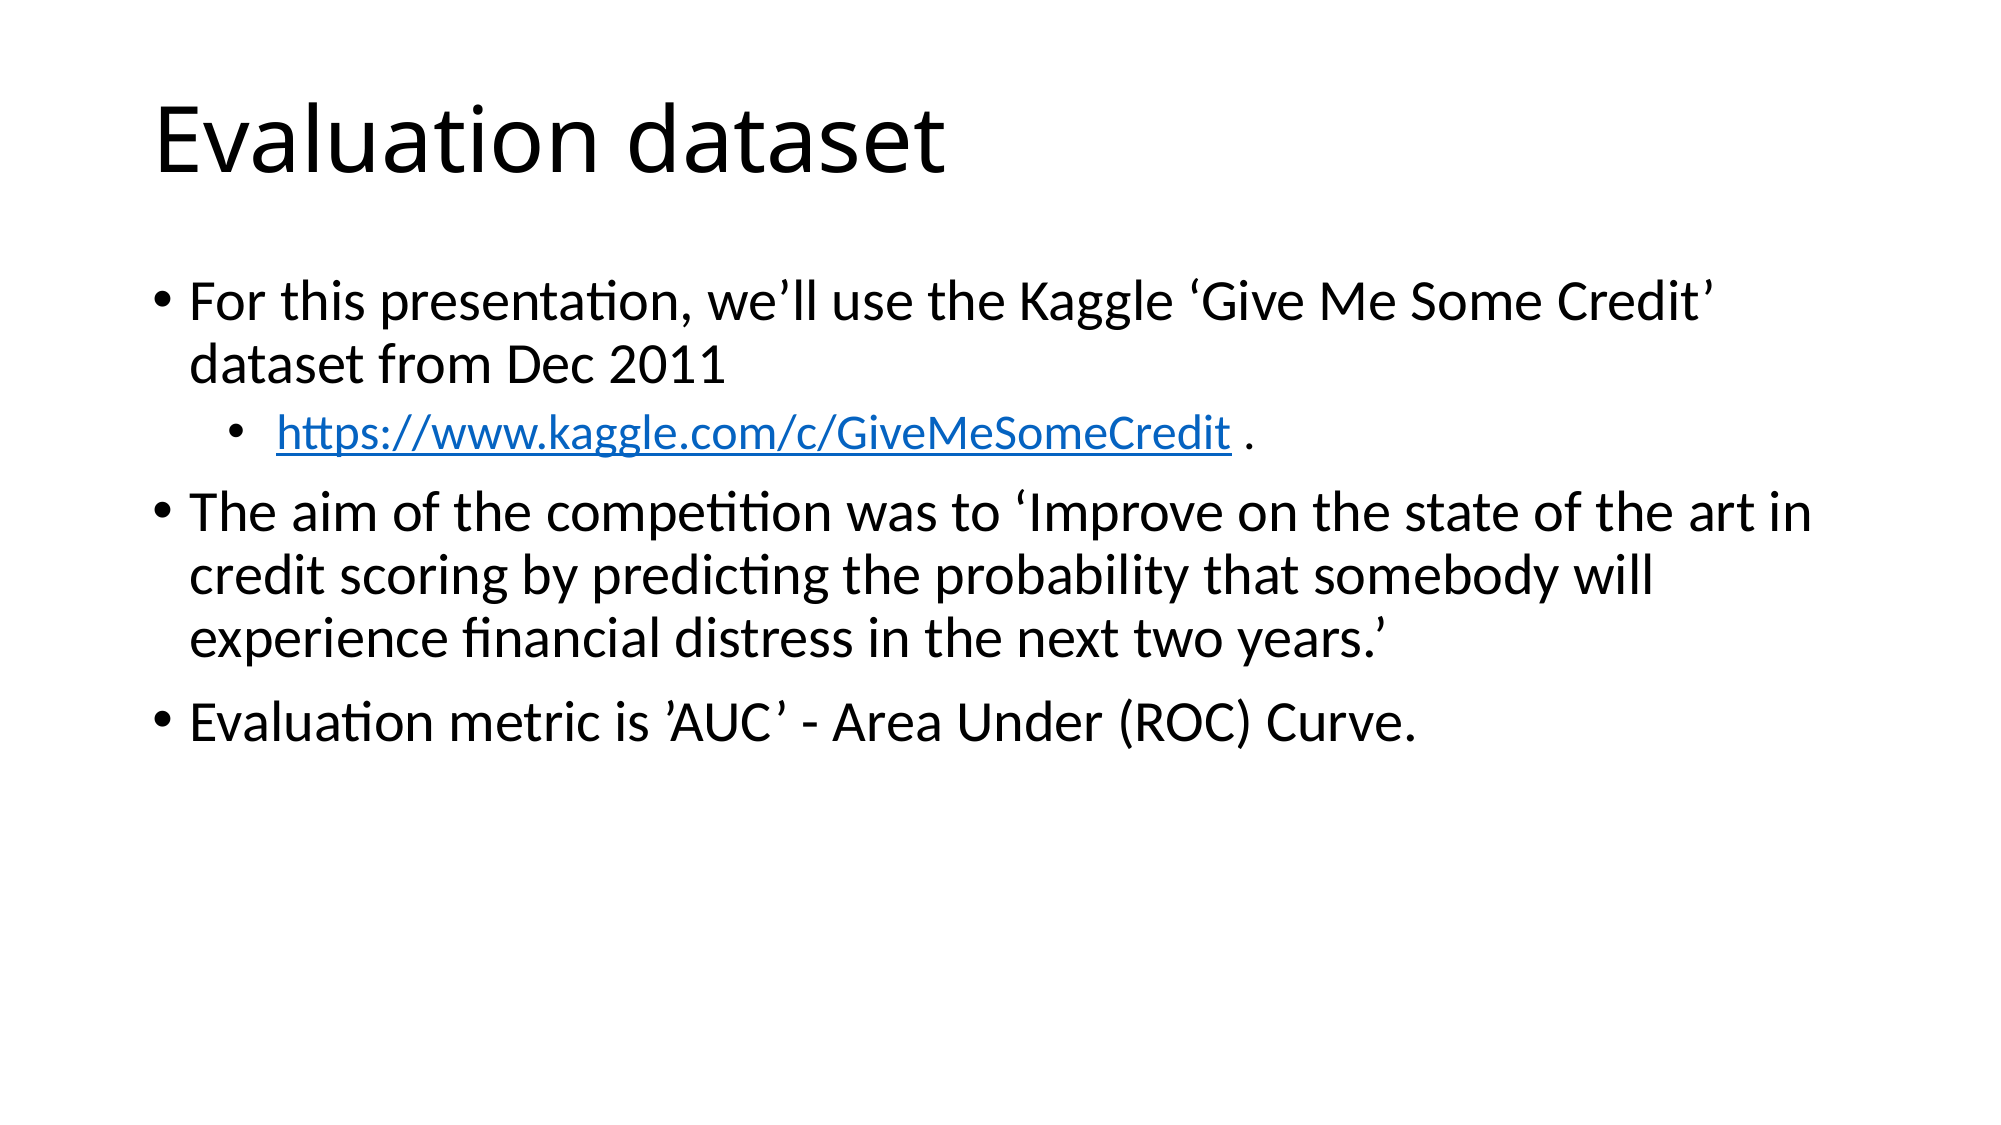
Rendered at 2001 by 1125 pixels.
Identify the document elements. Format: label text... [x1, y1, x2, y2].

list For this presentation, we’ll use the Kaggle ‘Give Me Some Credit’ dataset from Dec 2011 https://www.kaggle.com/c/GiveMeSomeCredit . The aim of the competition was to ‘Improve on the state of the art in credit scoring by predicting the probability that somebody will experience financial distress in the next two years.’ Evaluation metric is ’AUC’ - Area Under (ROC) Curve. [137, 262, 1863, 1014]
title Evaluation dataset [137, 59, 1863, 225]
